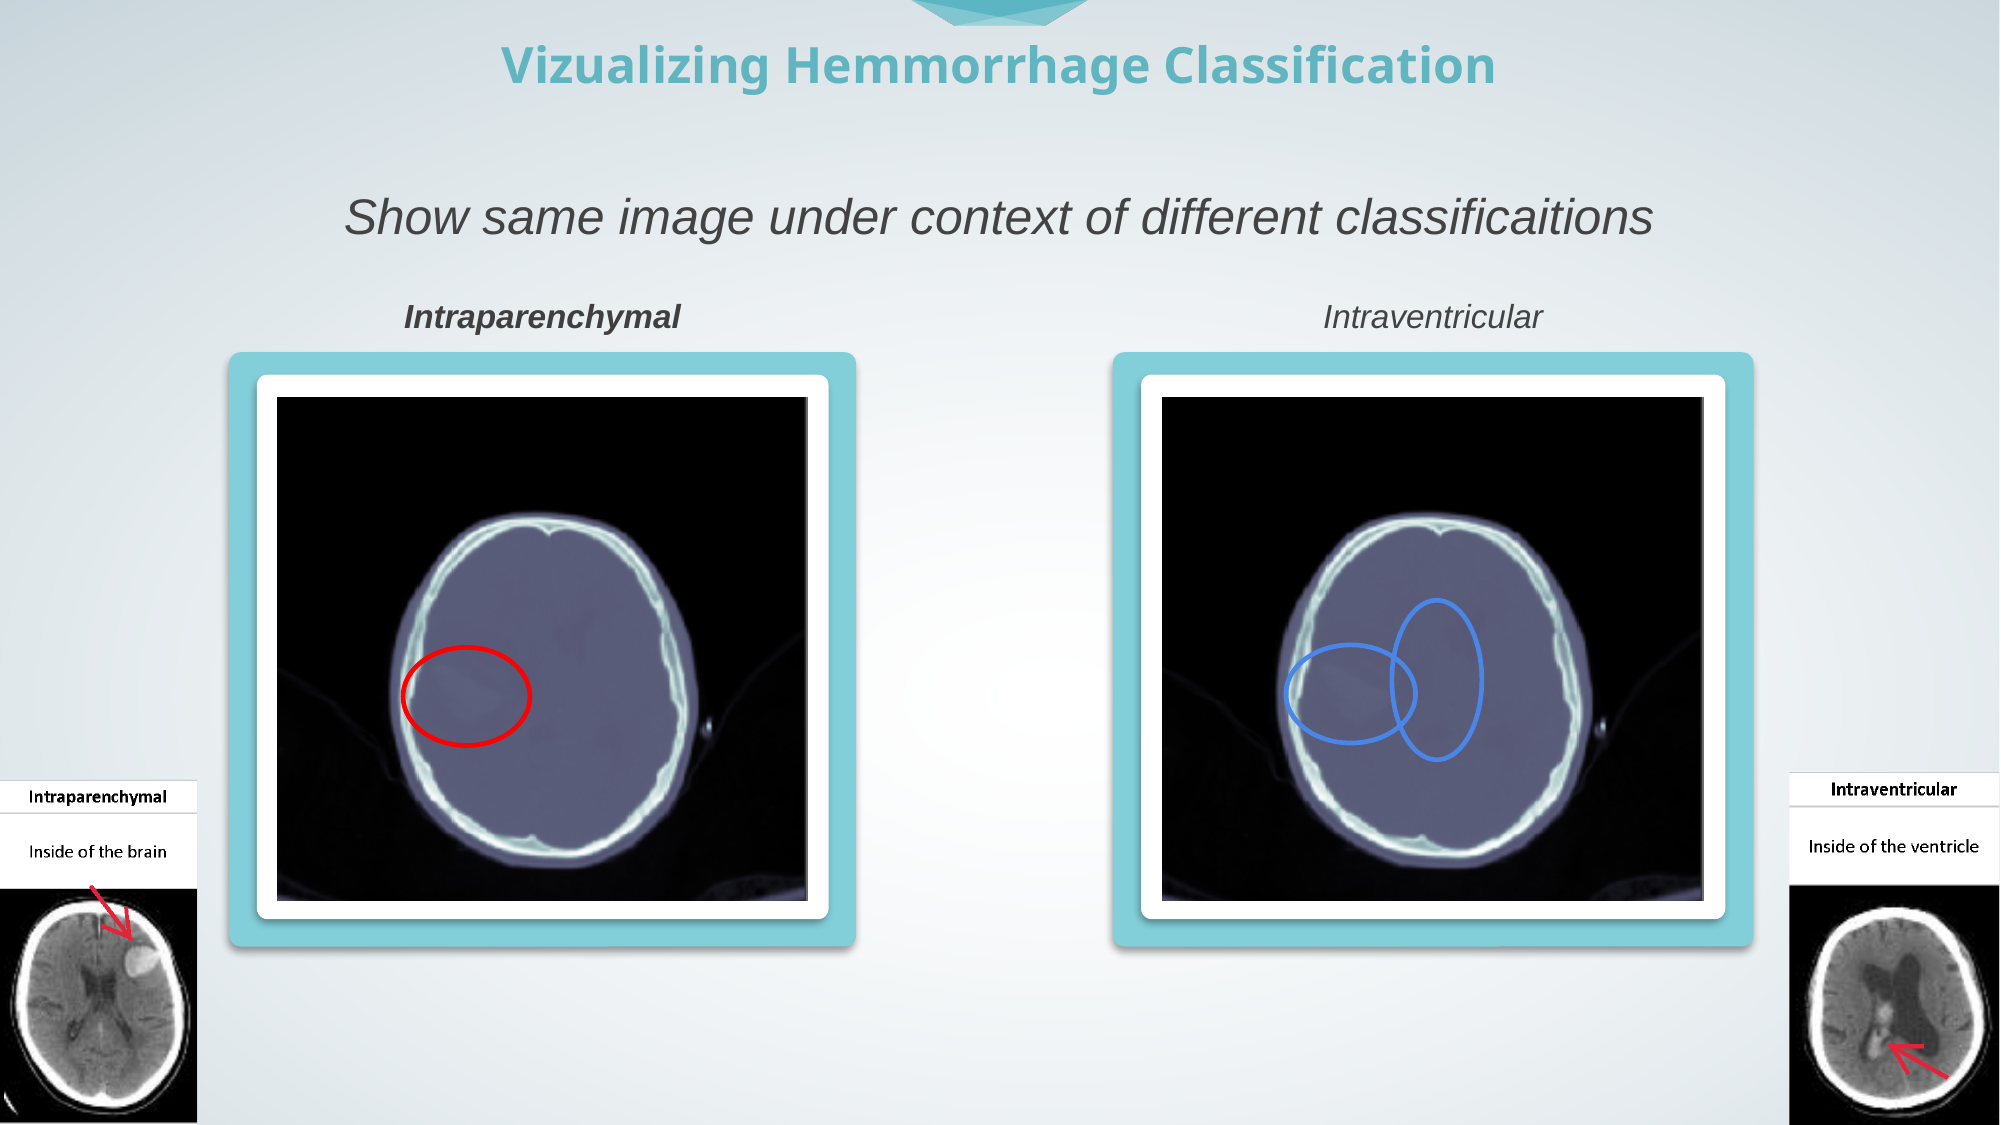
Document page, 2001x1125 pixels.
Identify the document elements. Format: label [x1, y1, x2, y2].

text_box [1112, 351, 1754, 947]
picture [0, 0, 2000, 1125]
text_box [228, 351, 857, 947]
